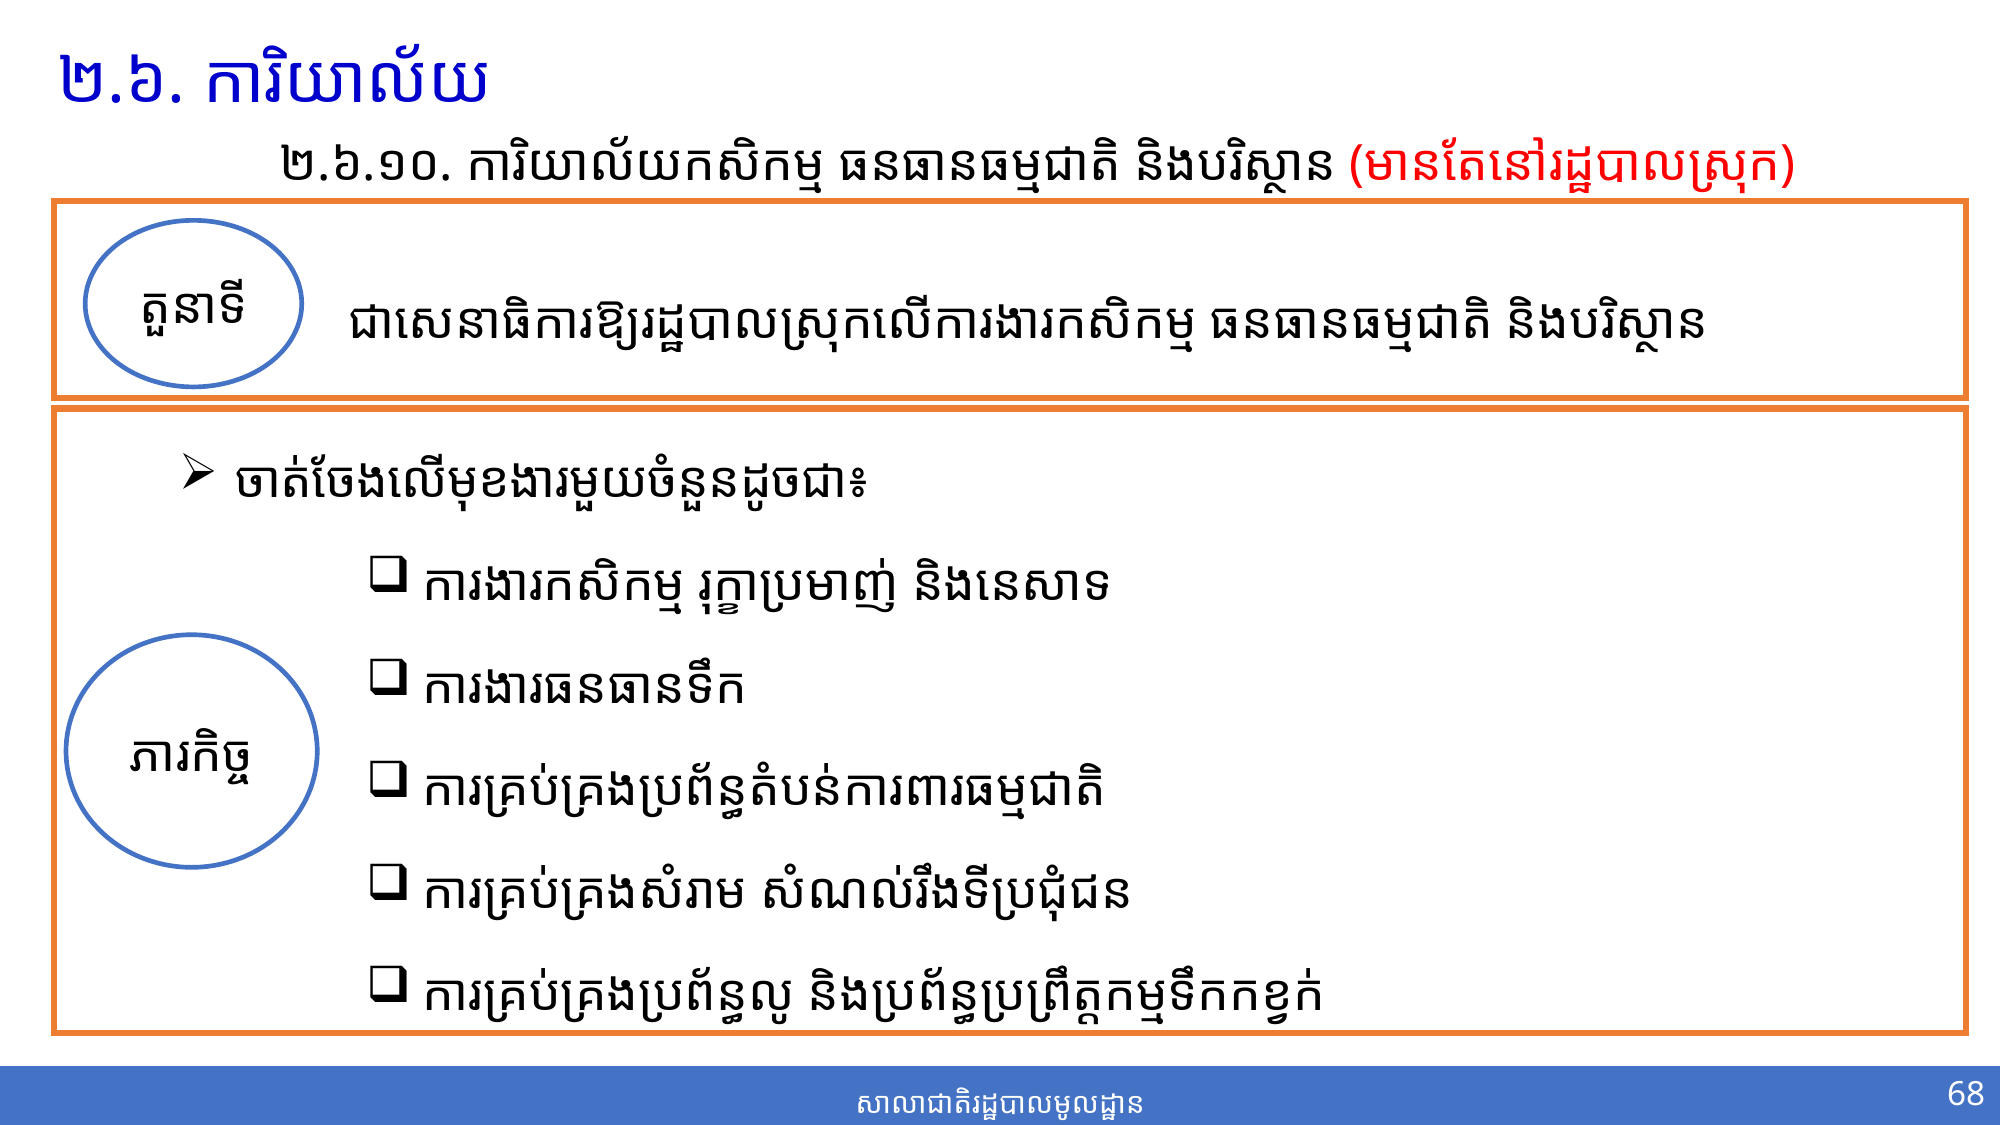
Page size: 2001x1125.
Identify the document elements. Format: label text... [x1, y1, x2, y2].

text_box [53, 200, 1979, 399]
text_box ការងារកសិកម្ម រុក្ខាប្រមាញ់ និងនេសាទ ការងារធនធានទឹក ការគ្រប់គ្រងប្រព័ន្ធតំបន់ការពារធម្មជាតិ ការគ្រប់គ្រងសំរាម សំណល់រឹងទីប្រជុំជន ការគ្រប់គ្រងប្រព័ន្ធលូ និងប្រព័ន្ធប្រព្រឹត្តកម្មទឹកកខ្វក់ [351, 1034, 1486, 1125]
slide_number 68 [1550, 1065, 2000, 1125]
text_box ២.៦.១០. ការិយាល័យកសិកម្ម ធនធានធម្មជាតិ និងបរិស្ថាន (មានតែនៅរដ្ឋបាលស្រុក) [265, 118, 1824, 198]
text_box ២.៦. ការិយាល័យ [42, 23, 508, 124]
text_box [53, 408, 1966, 1034]
